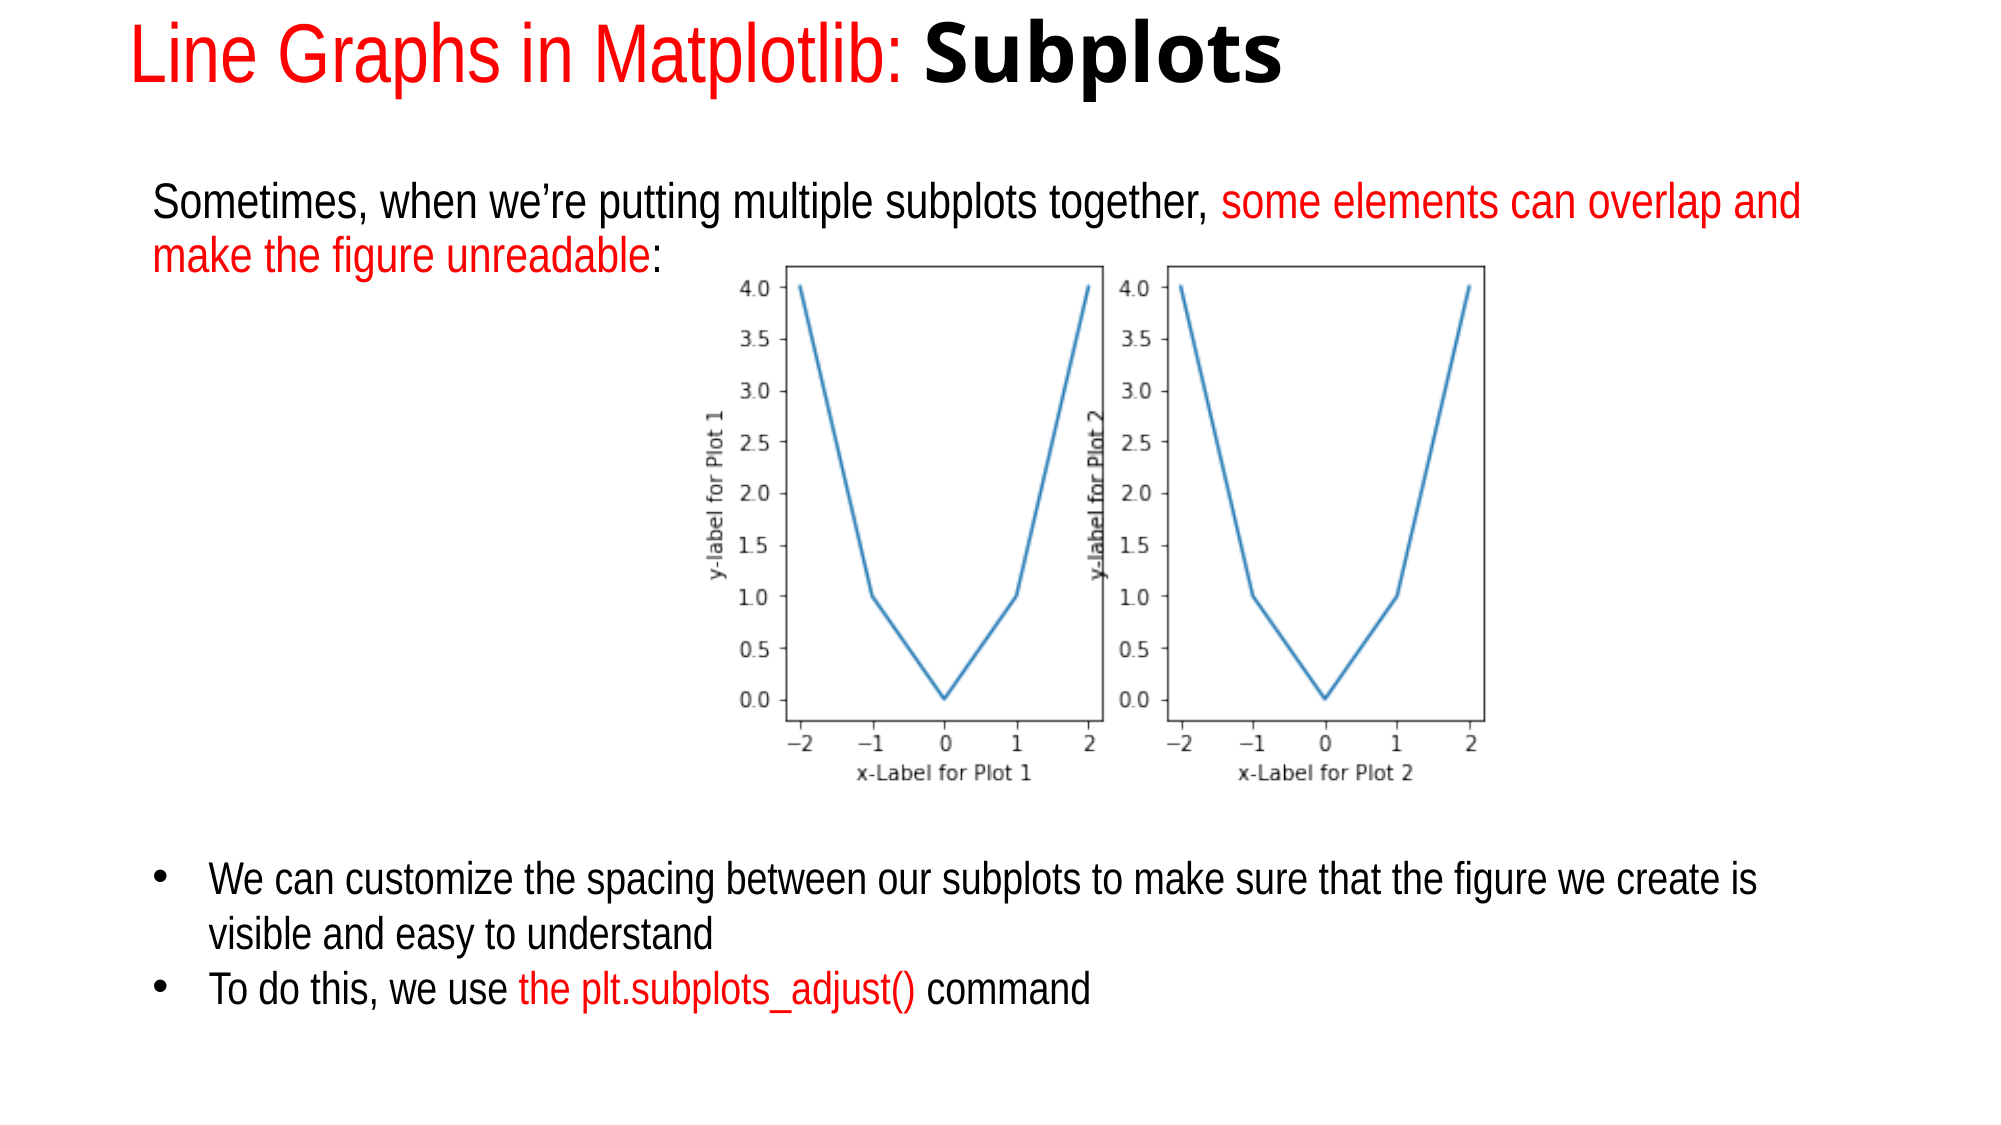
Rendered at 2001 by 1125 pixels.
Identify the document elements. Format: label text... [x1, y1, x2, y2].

title Line Graphs in Matplotlib: Subplots [114, 0, 1840, 112]
list Sometimes, when we’re putting multiple subplots together, some elements can overlap and make the figure unreadable: [137, 168, 1863, 1080]
picture [694, 245, 1505, 800]
text_box We can customize the spacing between our subplots to make sure that the figure we create is visible and easy to understand To do this, we use the plt.subplots_adjust() command [137, 841, 1840, 1021]
